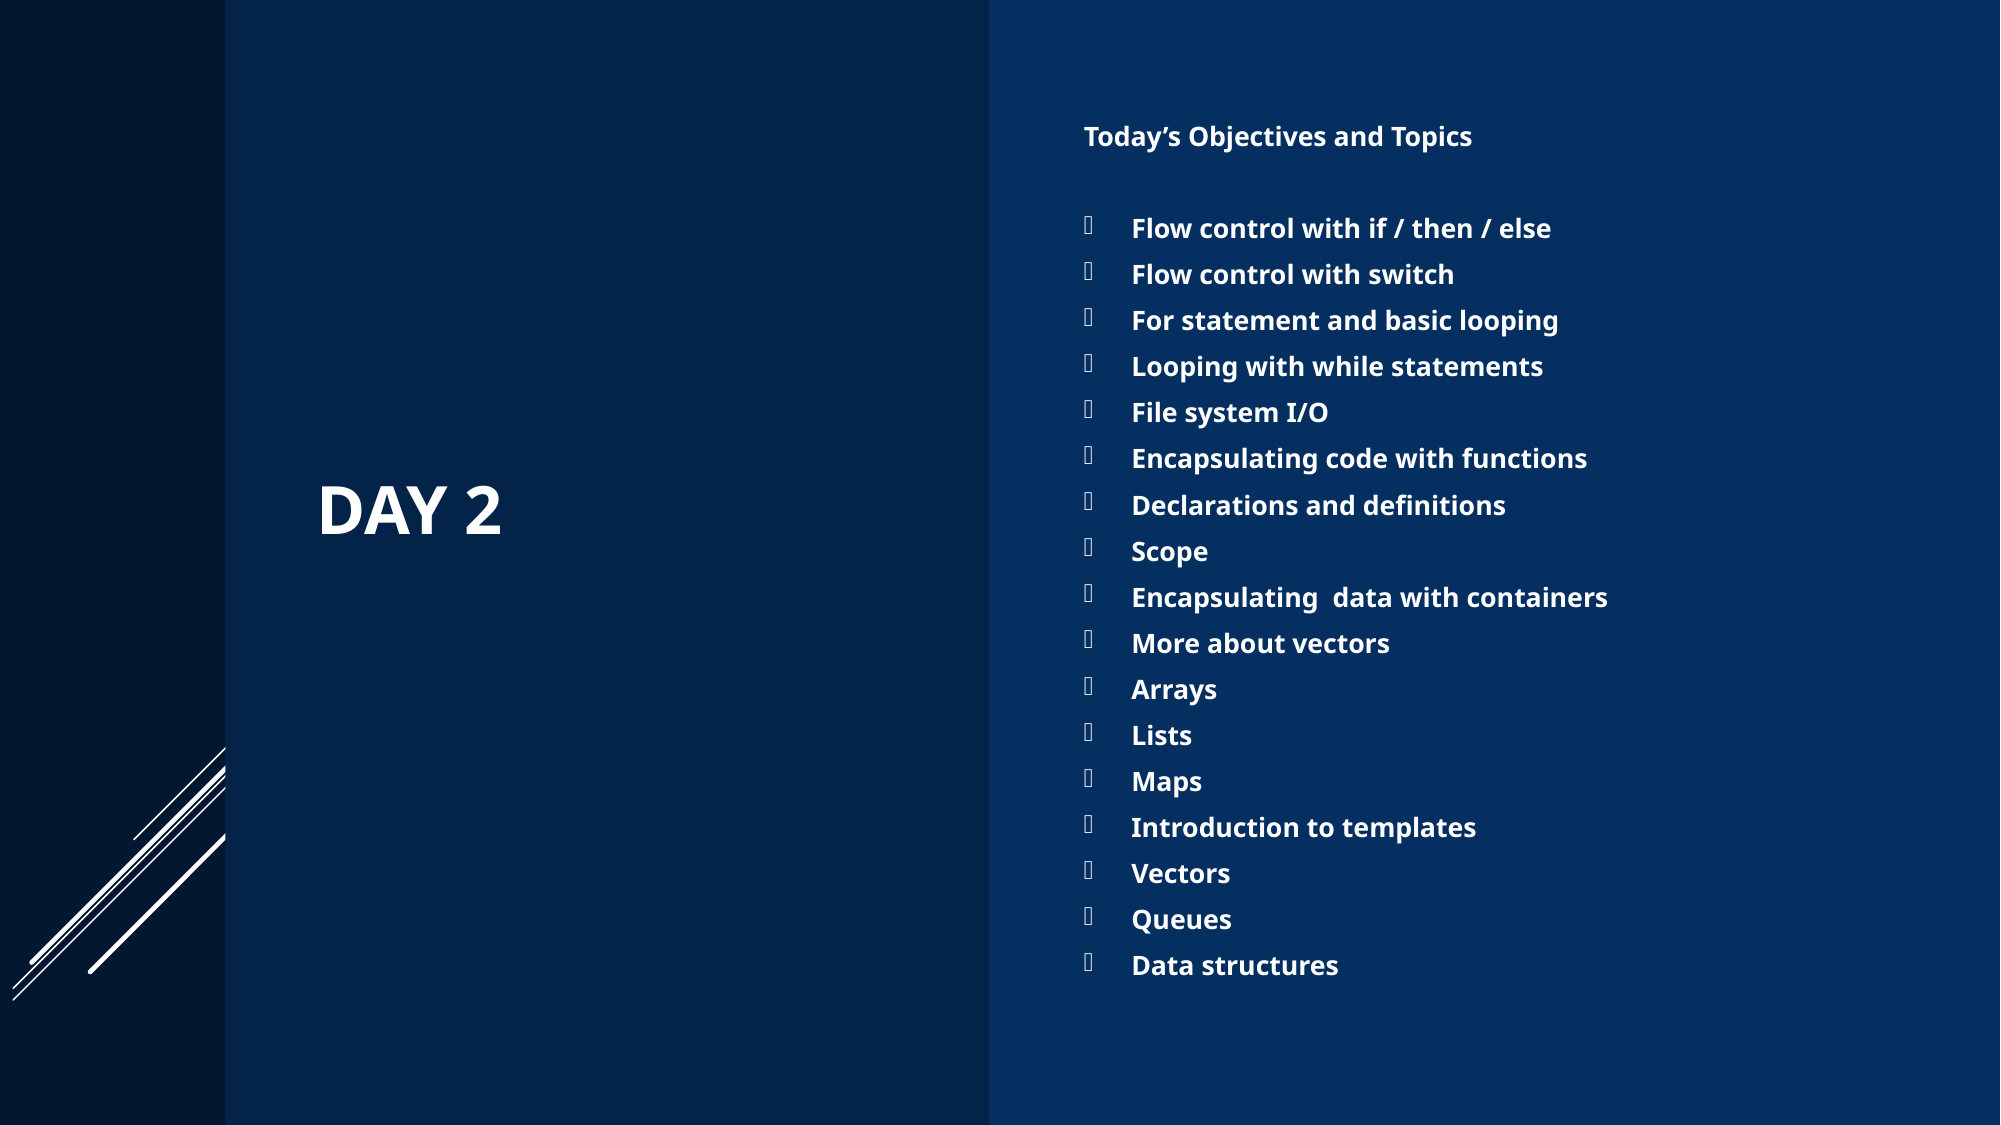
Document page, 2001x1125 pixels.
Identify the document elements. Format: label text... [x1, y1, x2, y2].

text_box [12, 727, 247, 1001]
title DAY 2 [301, 112, 909, 984]
text_box [991, 0, 2000, 1125]
text_box [224, 0, 991, 1125]
list Today’s Objectives and Topics Flow control with if / then / else Flow control with switch For statement and basic looping Looping with while statements File system I/O Encapsulating code with functions Declarations and definitions Scope Encapsulating data with containers More about vectors Arrays Lists Maps Introduction to templates Vectors Queues Data structures [1069, 112, 1849, 1000]
text_box [0, 0, 224, 1125]
